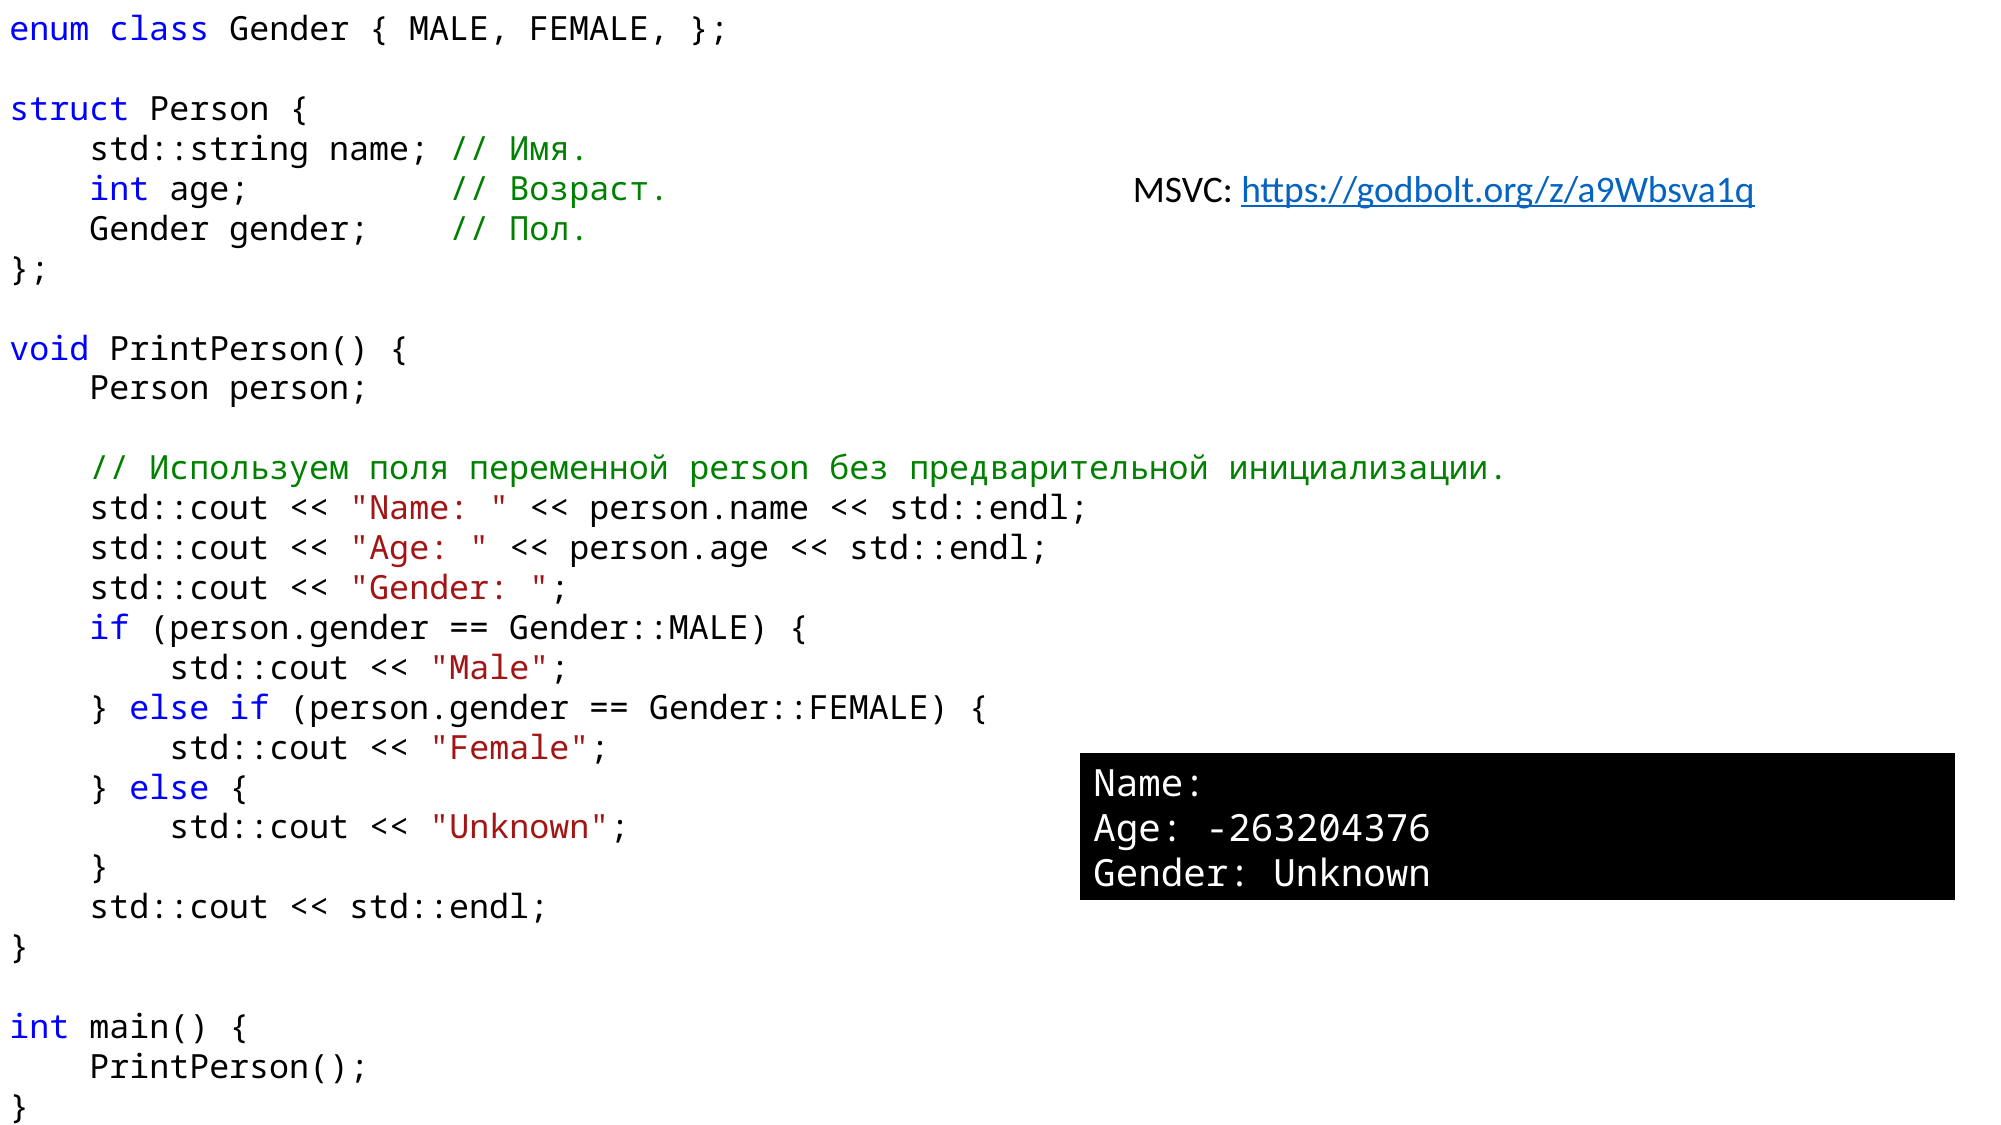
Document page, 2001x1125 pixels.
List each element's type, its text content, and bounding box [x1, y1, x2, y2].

text_box Name: Age: -263204376 Gender: Unknown [1077, 750, 1958, 903]
text_box MSVC: https://godbolt.org/z/a9Wbsva1q [1118, 157, 1957, 218]
text_box enum class Gender { MALE, FEMALE, }; struct Person { std::string name; // Имя. int age; // Возраст. Gender gender; // Пол. }; void PrintPerson() { Person person; // Используем поля переменной person без предварительной инициализации. std::cout << "Name: " << person.name << std::endl; std::cout << "Age: " << person.age << std::endl; std::cout << "Gender: "; if (person.gender == Gender::MALE) { std::cout << "Male"; } else if (person.gender == Gender::FEMALE) { std::cout << "Female"; } else { std::cout << "Unknown"; } std::cout << std::endl; } int main() { PrintPerson(); } [0, 0, 1739, 1125]
